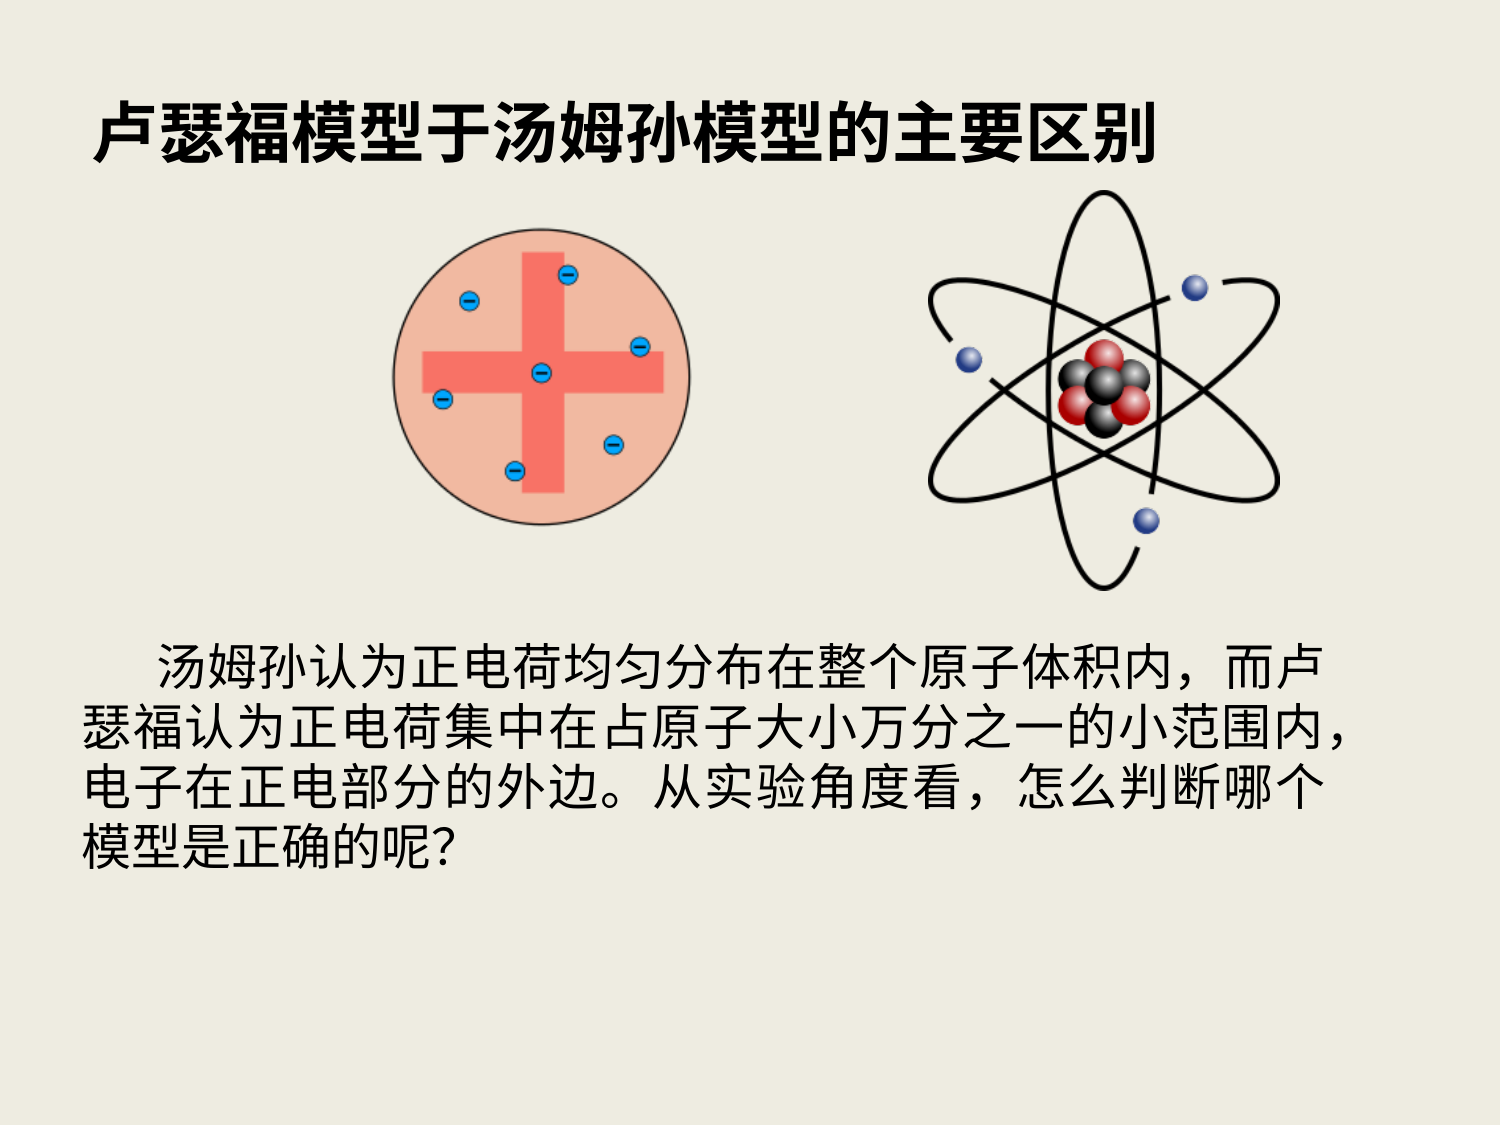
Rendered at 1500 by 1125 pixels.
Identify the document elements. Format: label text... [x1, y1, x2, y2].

title 卢瑟福模型于汤姆孙模型的主要区别 [76, 37, 1356, 225]
picture [928, 190, 1280, 591]
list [389, 224, 695, 531]
list 汤姆孙认为正电荷均匀分布在整个原子体积内，而卢瑟福认为正电荷集中在占原子大小万分之一的小范围内，电子在正电部分的外边。从实验角度看，怎么判断哪个模型是正确的呢？ [21, 627, 1341, 1000]
